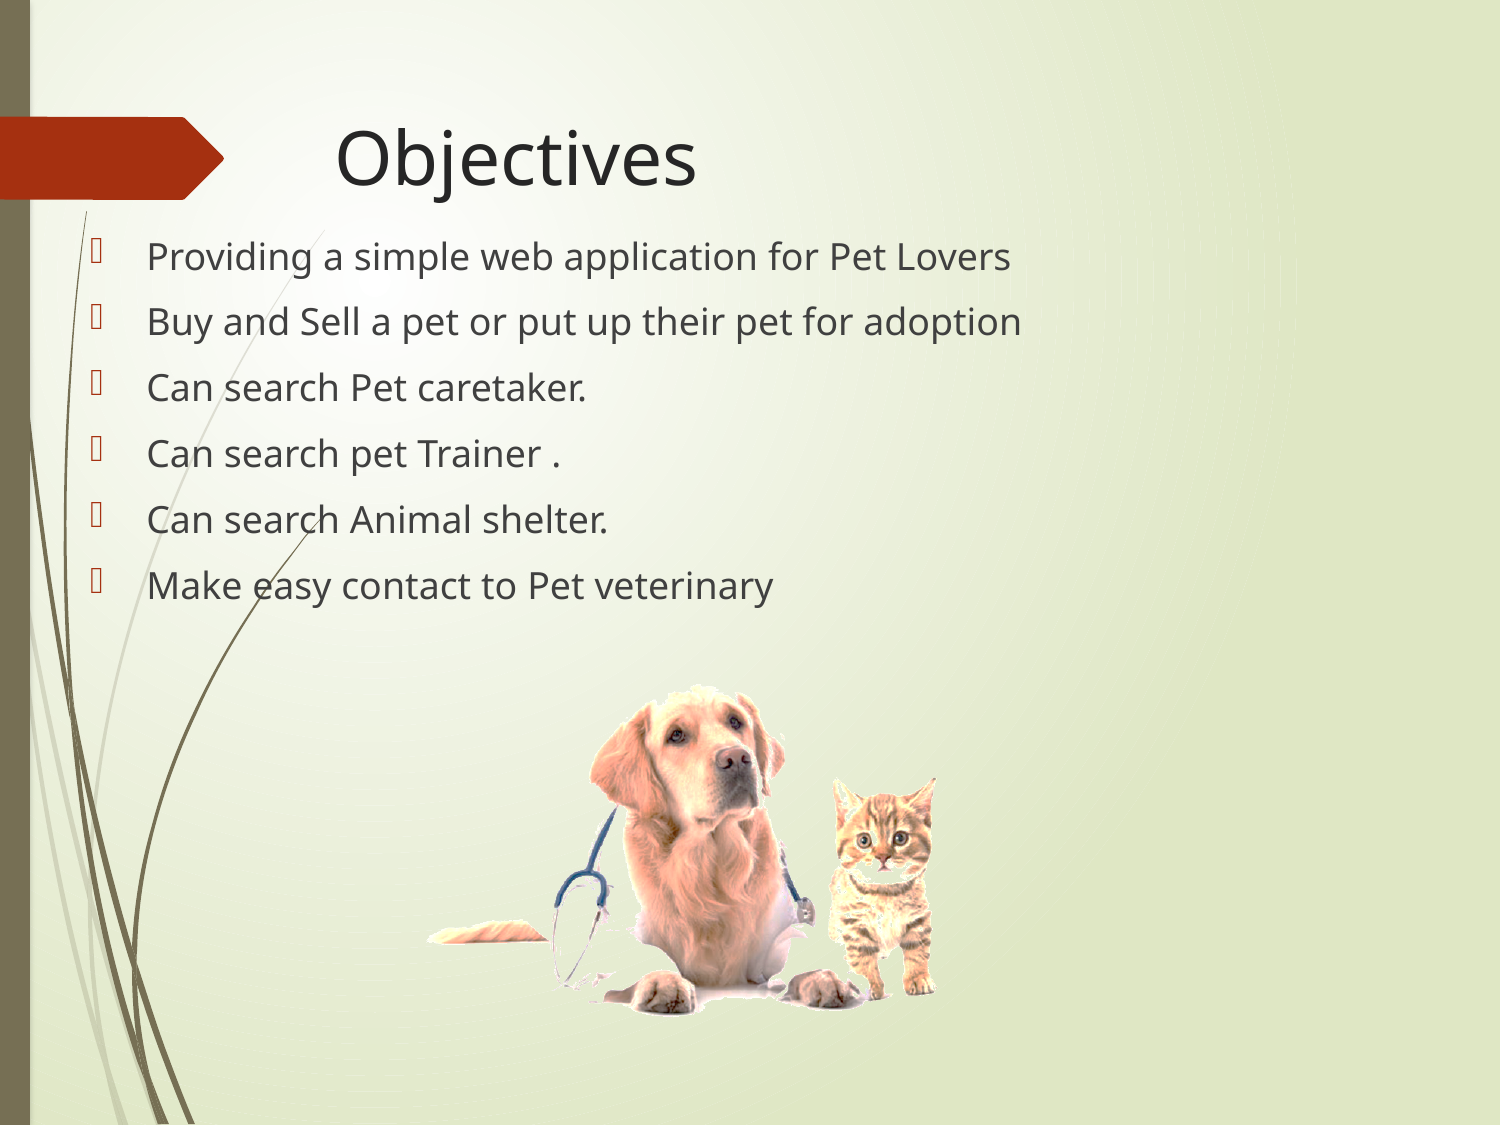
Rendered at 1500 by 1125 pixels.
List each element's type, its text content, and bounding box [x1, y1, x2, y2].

list Providing a simple web application for Pet Lovers Buy and Sell a pet or put up their pet for adoption Can search Pet caretaker. Can search pet Trainer . Can search Animal shelter. Make easy contact to Pet veterinary [75, 224, 1425, 1035]
picture [395, 599, 1152, 1026]
title Objectives [319, 102, 1400, 224]
